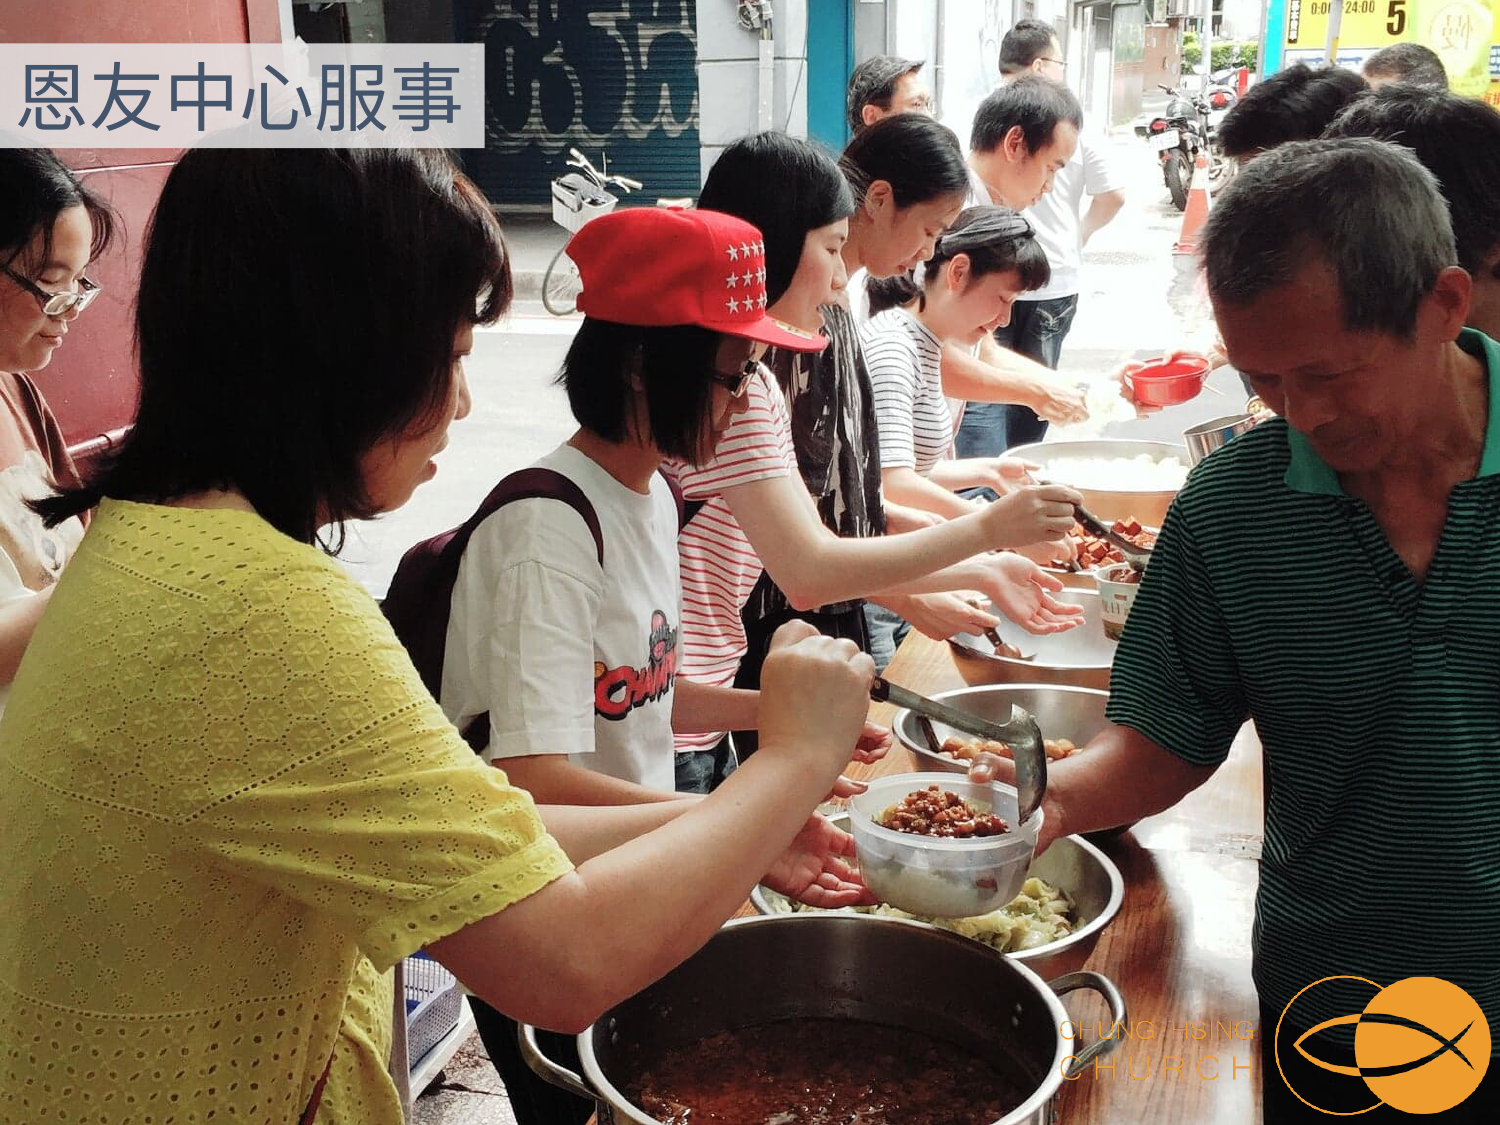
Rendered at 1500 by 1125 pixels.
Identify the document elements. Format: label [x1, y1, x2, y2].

list [0, 0, 1500, 1125]
picture [1014, 940, 1500, 1125]
